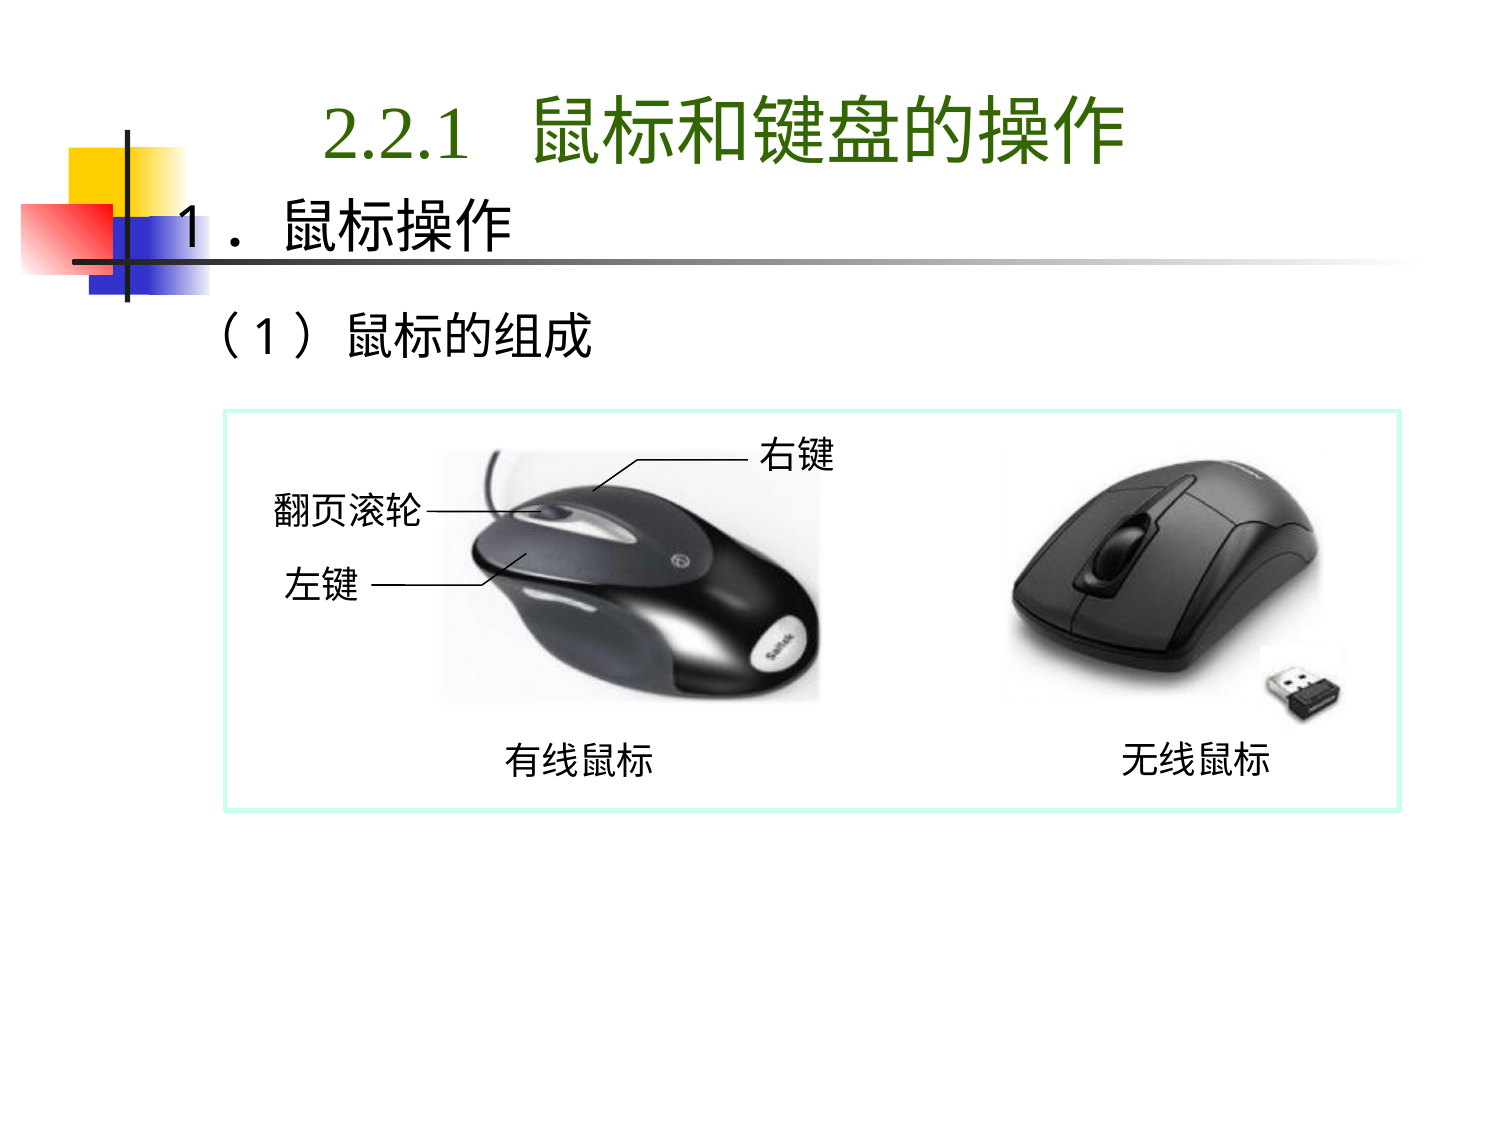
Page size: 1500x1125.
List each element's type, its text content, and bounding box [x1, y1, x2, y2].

title 2.2.1 鼠标和键盘的操作 [307, 0, 1500, 188]
text_box 1．鼠标操作 [159, 181, 911, 267]
text_box （1）鼠标的组成 [128, 297, 656, 373]
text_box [160, 410, 1400, 811]
